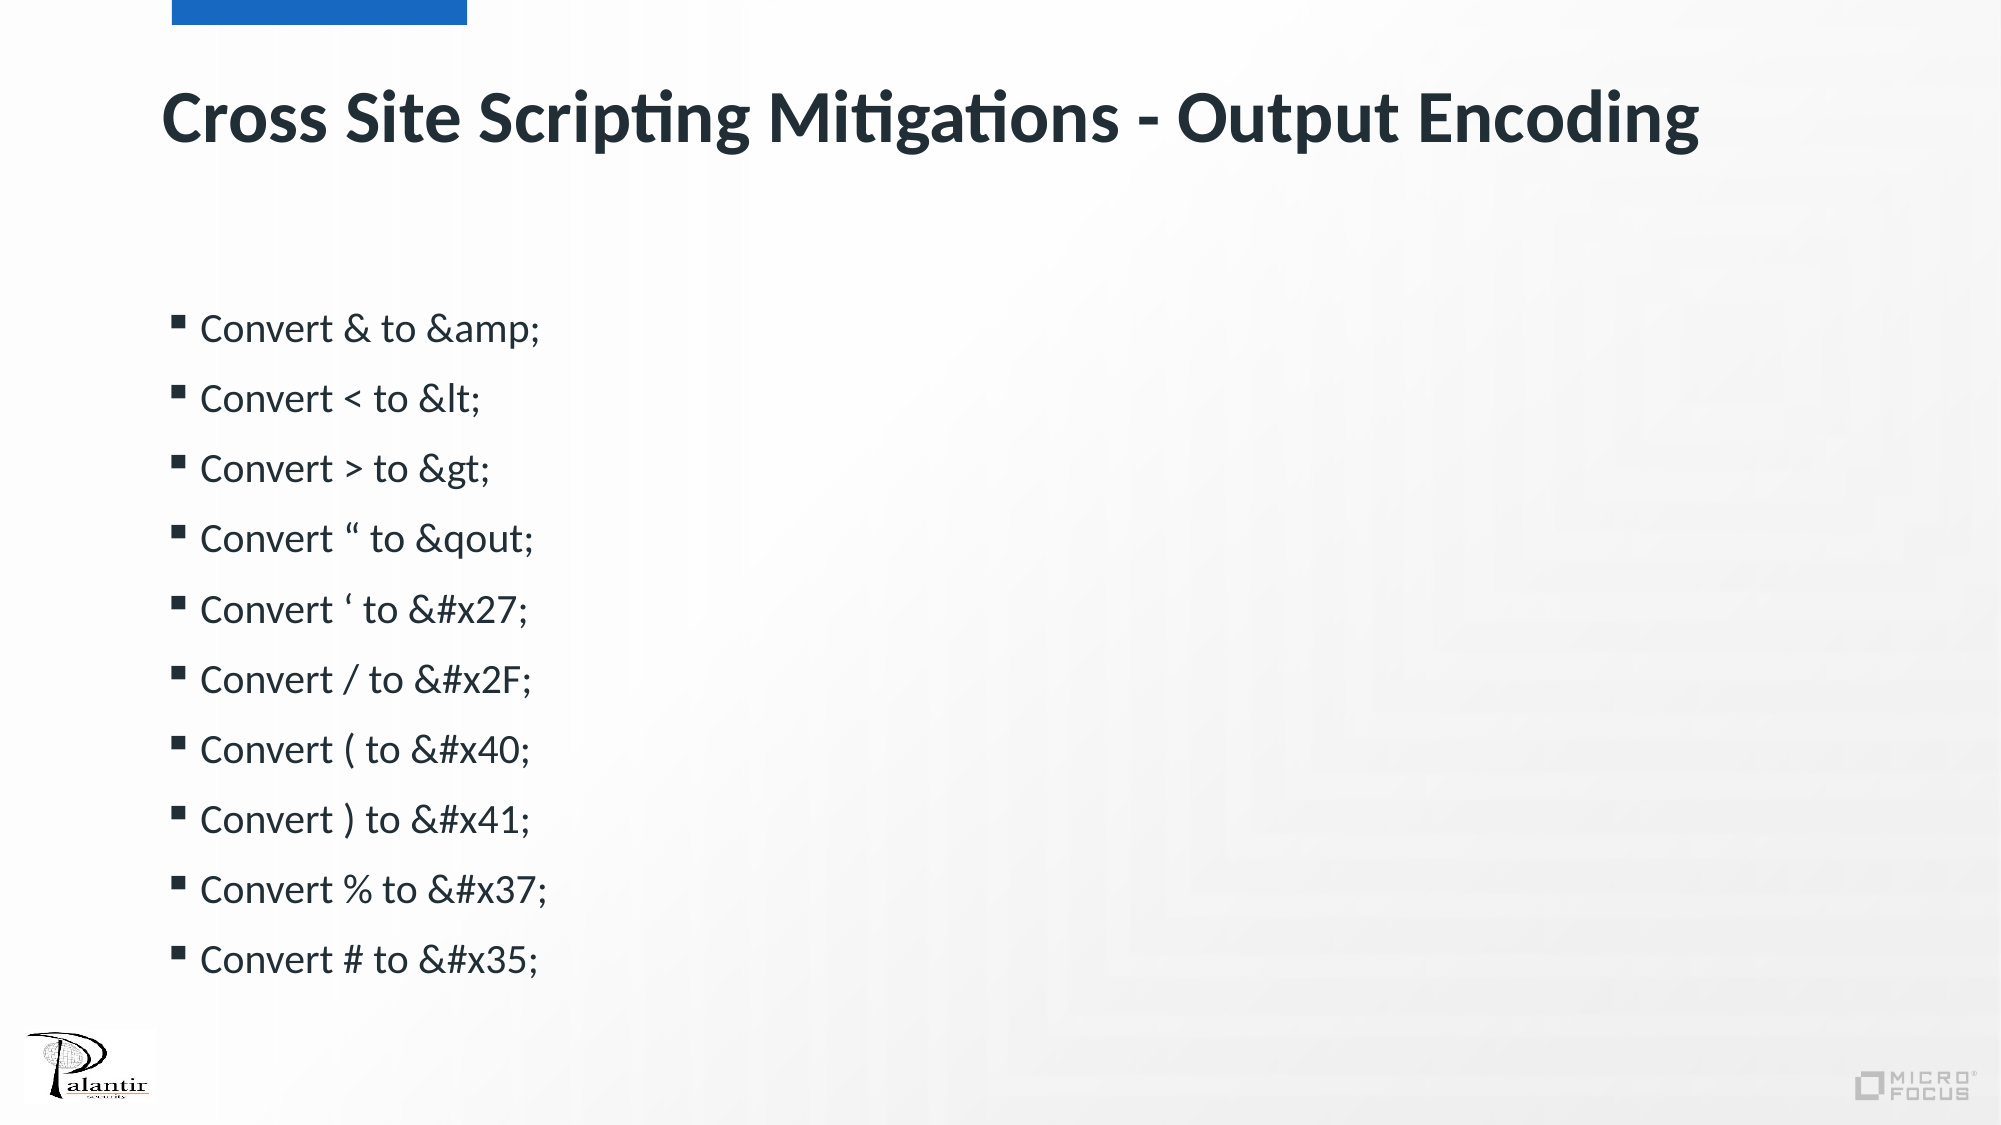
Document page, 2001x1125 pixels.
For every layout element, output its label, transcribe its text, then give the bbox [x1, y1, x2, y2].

title Cross Site Scripting Mitigations - Output Encoding [154, 69, 1848, 231]
list Convert & to &amp; Convert < to &lt; Convert > to &gt; Convert “ to &qout; Convert ‘ to &#x27; Convert / to &#x2F; Convert ( to &#x40; Convert ) to &#x41; Convert % to &#x37; Convert # to &#x35; [154, 298, 1848, 1014]
picture [24, 1029, 156, 1104]
